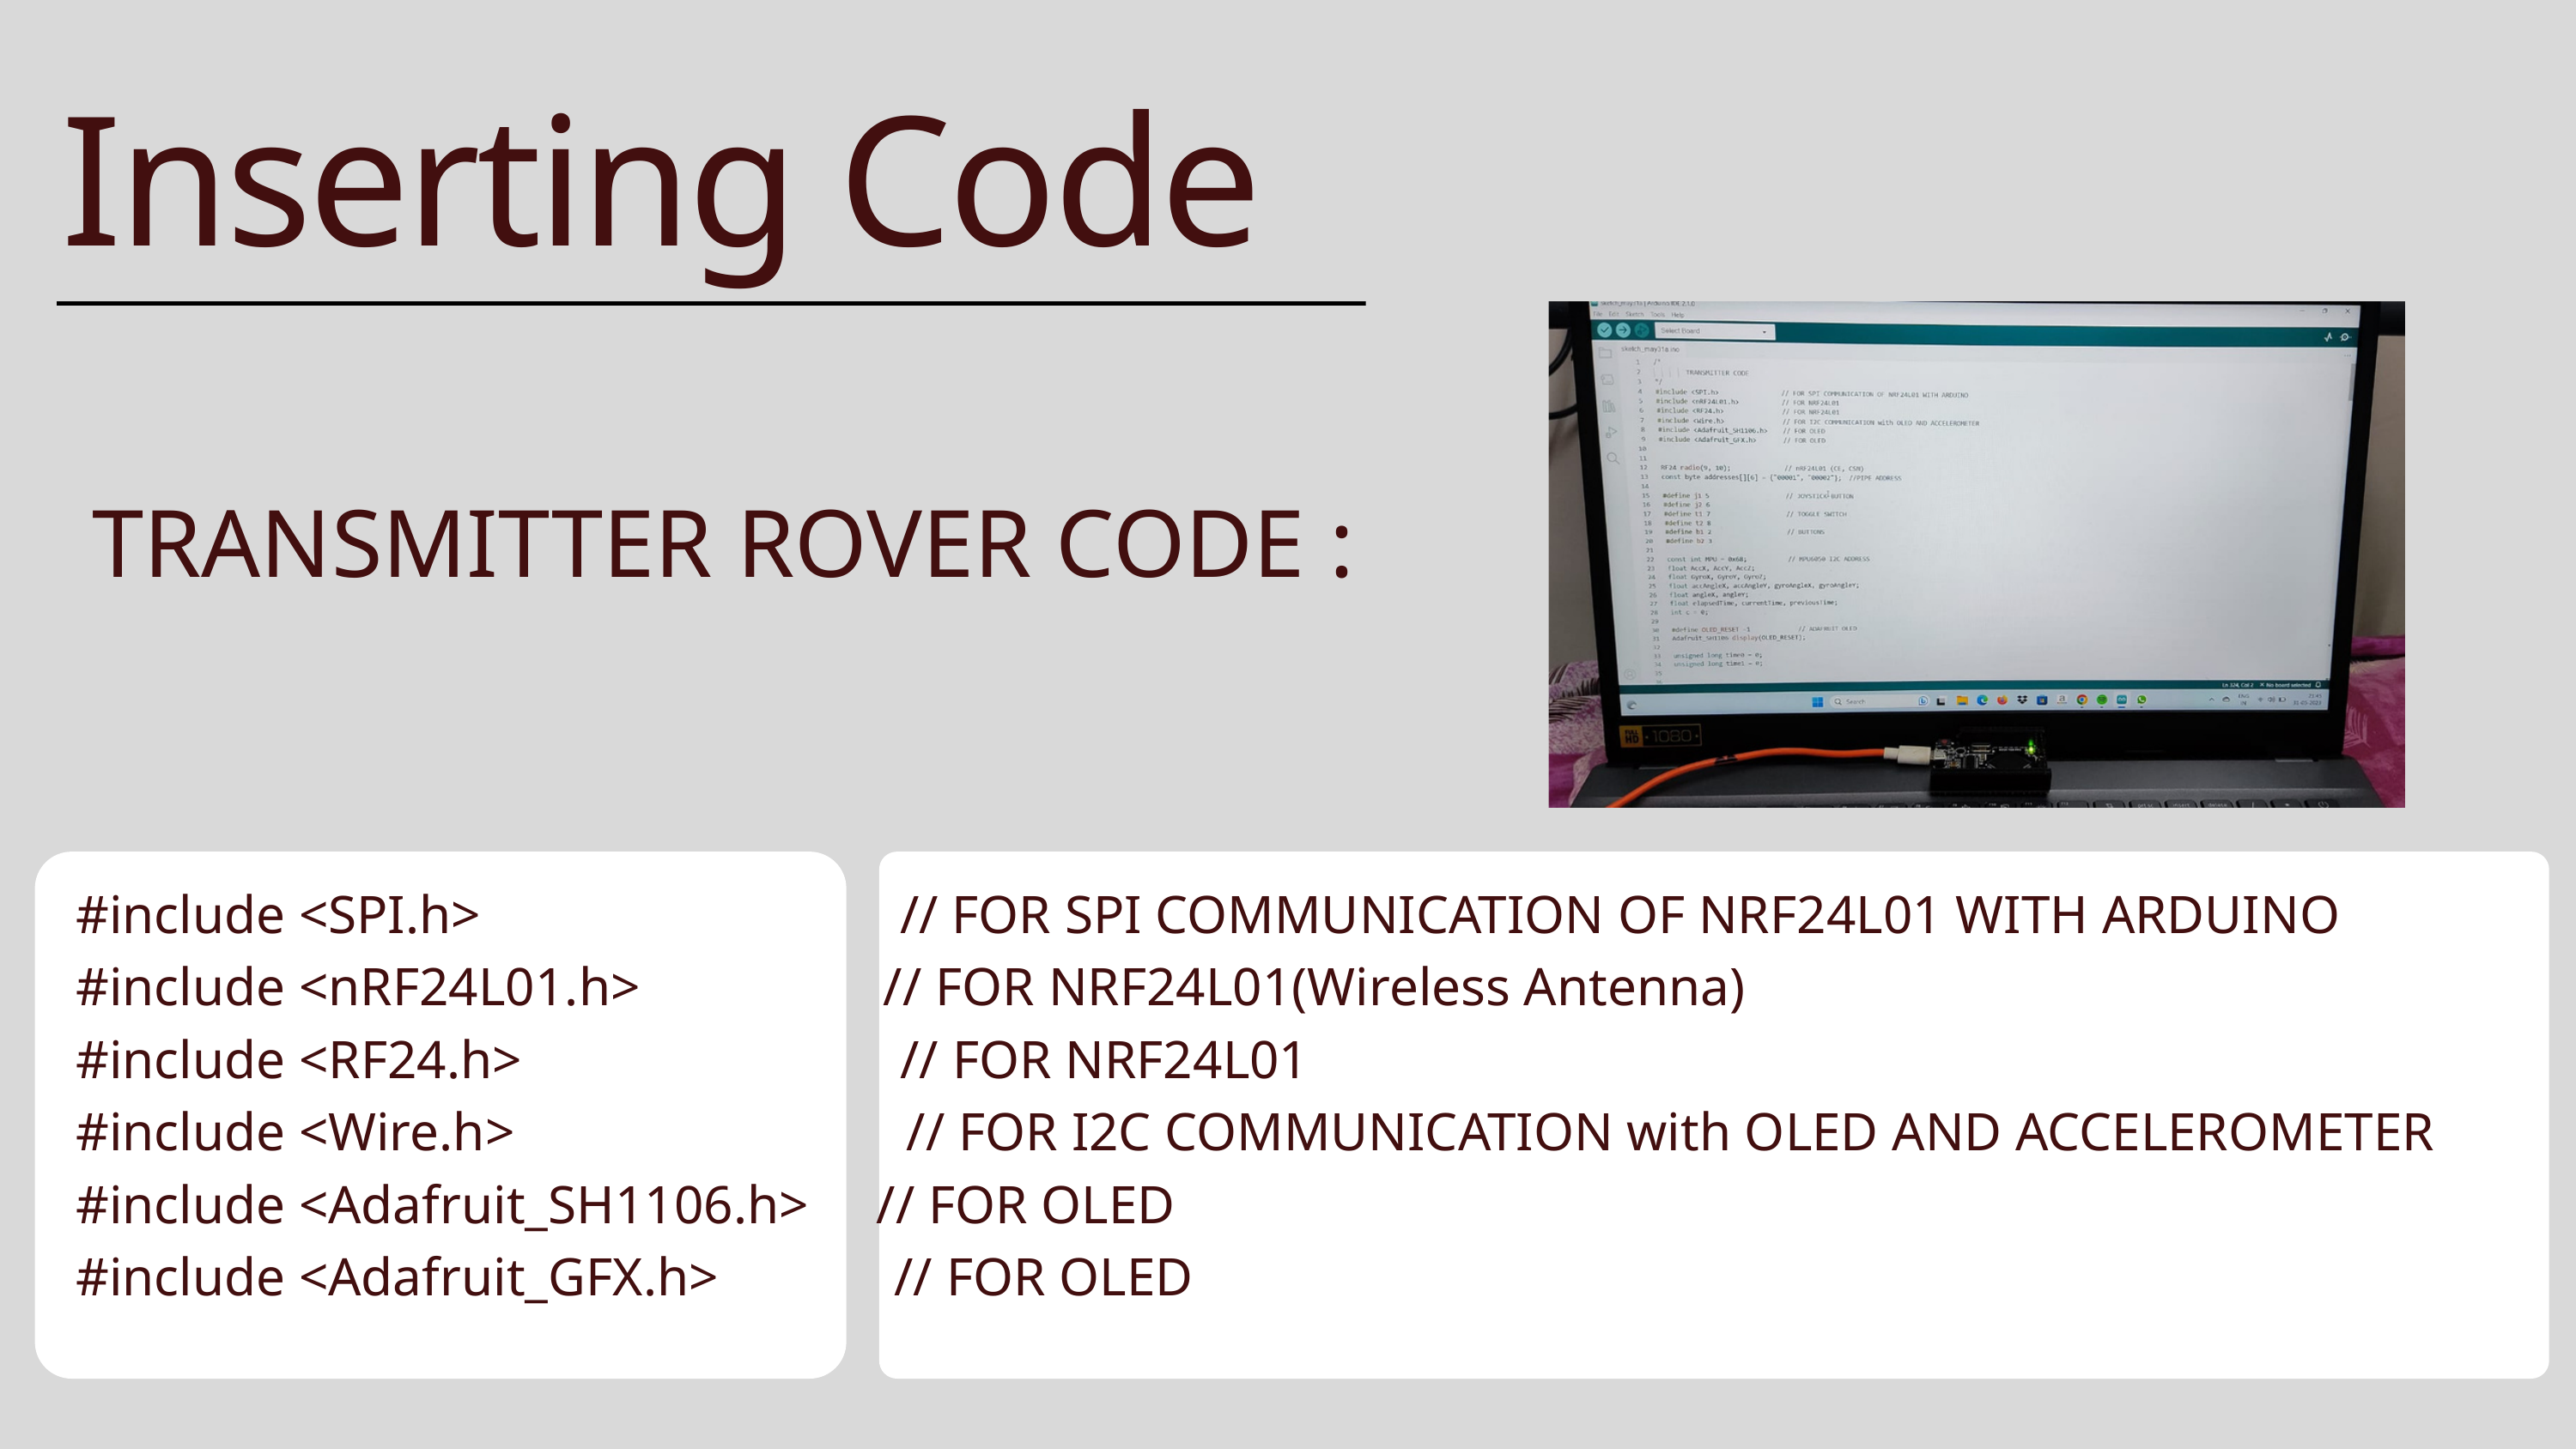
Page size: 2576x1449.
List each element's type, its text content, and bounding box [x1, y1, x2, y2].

text_box TRANSMITTER ROVER CODE : [34, 465, 1388, 596]
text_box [878, 851, 2549, 1379]
text_box #include <SPI.h> // FOR SPI COMMUNICATION OF NRF24L01 WITH ARDUINO #include <nRF24L01.h> // FOR NRF24L01(Wireless Antenna) #include <RF24.h> // FOR NRF24L01 #include <Wire.h> // FOR I2C COMMUNICATION with OLED AND ACCELEROMETER #include <Adafruit_SH1106.h> // FOR OLED #include <Adafruit_GFX.h> // FOR OLED [76, 798, 2500, 1449]
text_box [34, 851, 847, 1379]
text_box [1548, 301, 2406, 798]
text_box Inserting Code [61, 66, 1549, 282]
